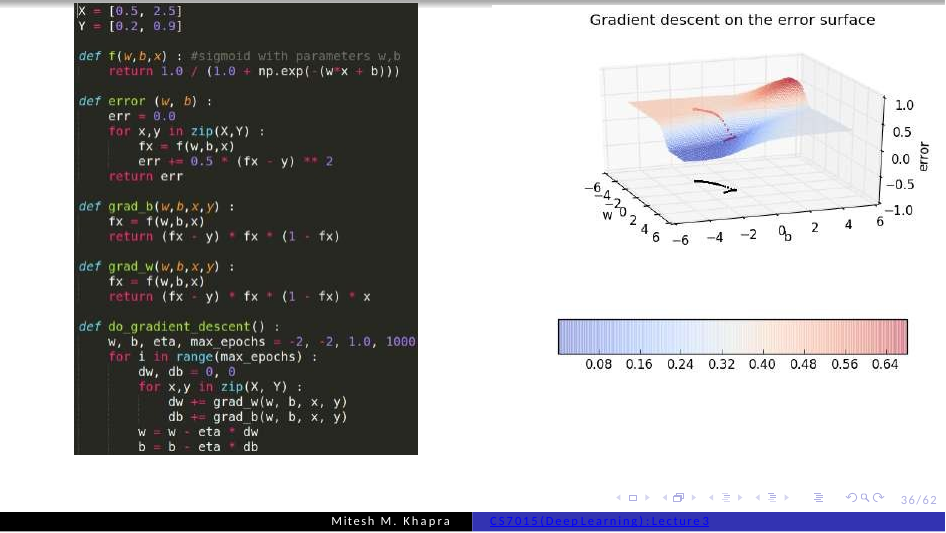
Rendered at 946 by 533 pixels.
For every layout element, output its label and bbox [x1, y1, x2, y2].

text_box [0, 0, 946, 455]
text_box [898, 493, 941, 508]
text_box [0, 511, 946, 532]
